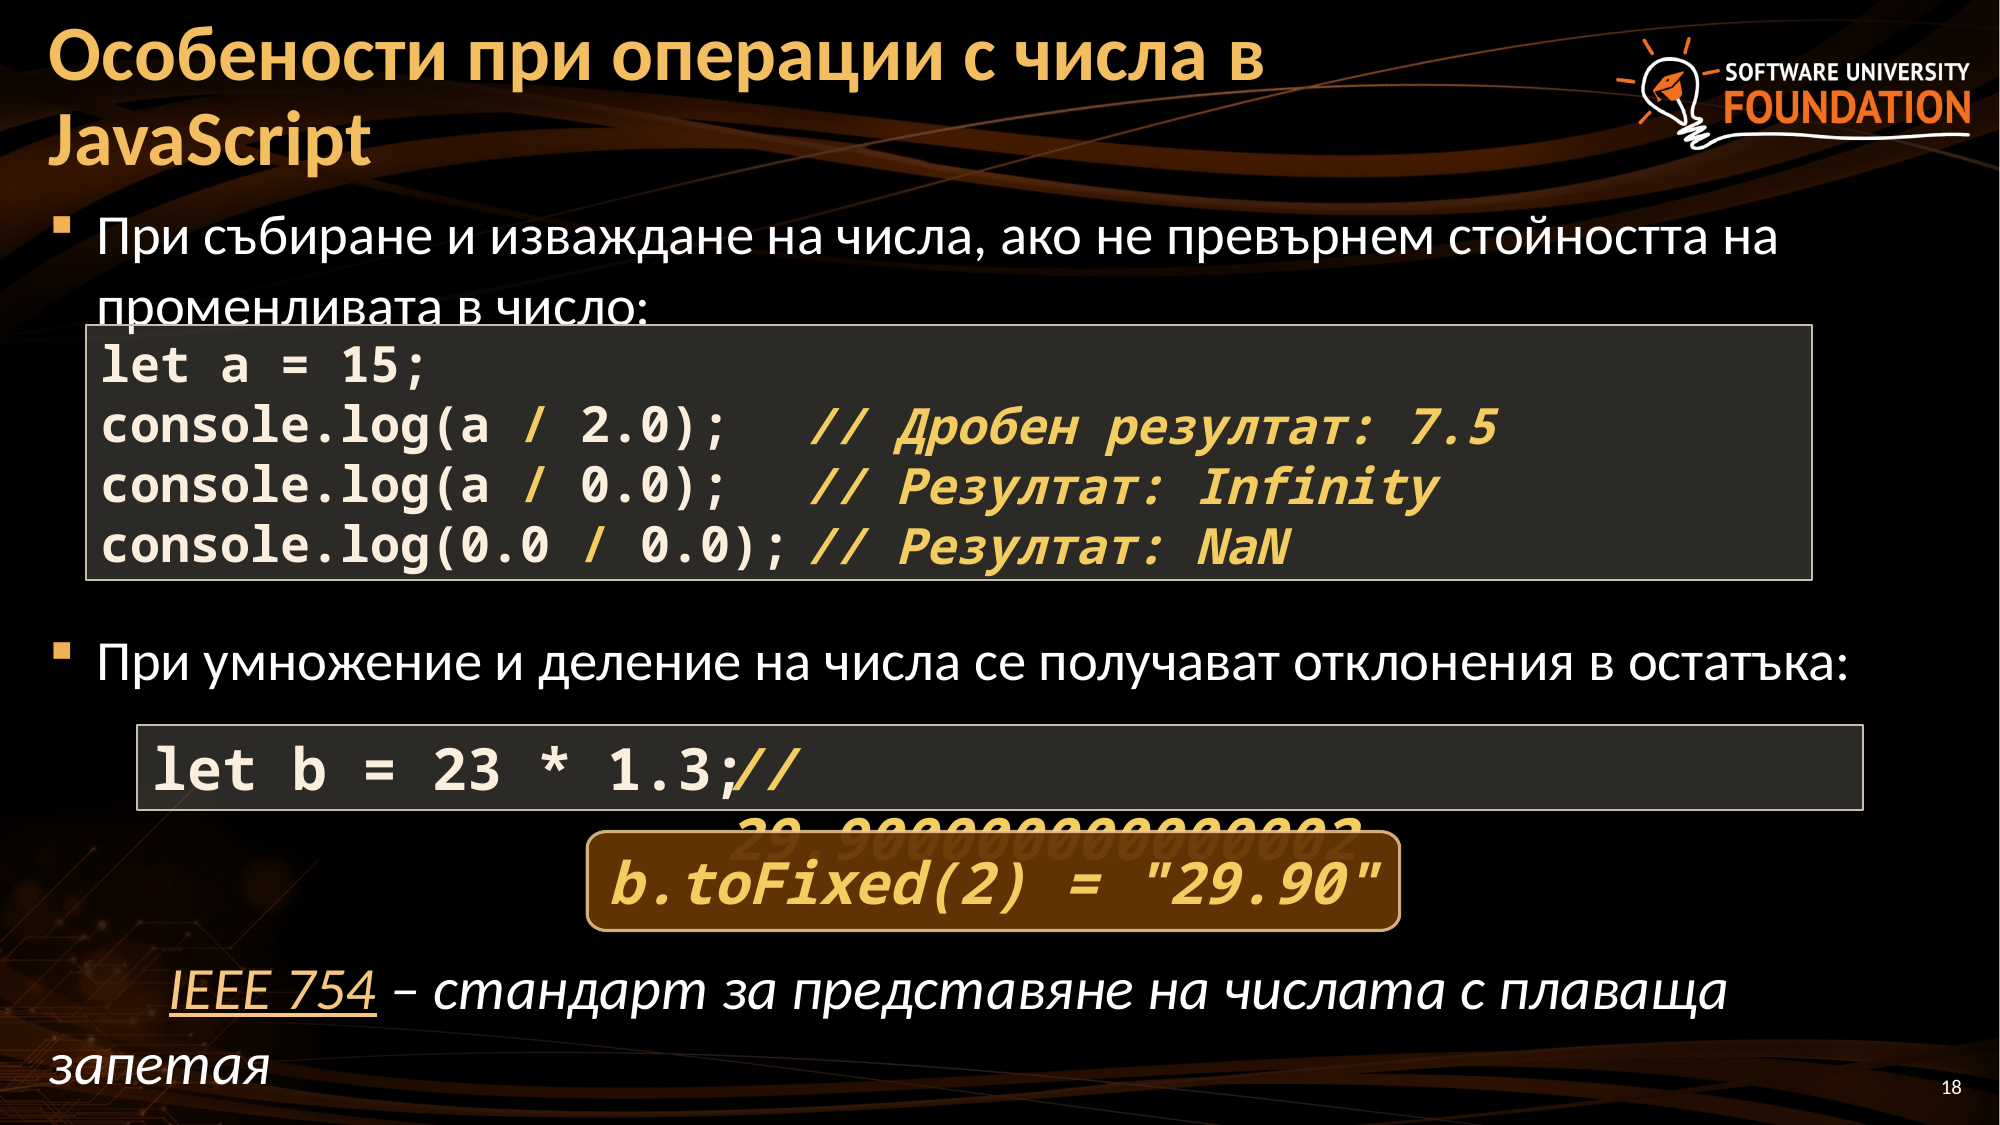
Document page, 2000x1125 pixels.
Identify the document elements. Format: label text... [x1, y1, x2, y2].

text_box b.toFixed(2) = "29.90" [586, 830, 1401, 932]
text_box let b = 23 * 1.3; [1425, 725, 1863, 810]
text_box // 29.900000000000002 [711, 724, 1425, 880]
text_box let a = 15; console.log(a / 2.0); console.log(a / 0.0); console.log(0.0 / 0.0); [86, 324, 1812, 580]
text_box let b = 23 * 1.3; [137, 725, 711, 810]
list При събиране и изваждане на числа, ако не превърнем стойността на променливата в число: При умножение и деление на числа се получават отклонения в остатъка: IEEE 754 – стандарт за представяне на числата с плаваща запетая [31, 188, 1968, 1103]
picture [0, 0, 2000, 1125]
text_box // Дробен резултат: 7.5 // Резултат: Infinity // Резултат: NaN [790, 387, 1650, 643]
title Особености при операции с числа в JavaScript [30, 6, 1602, 189]
